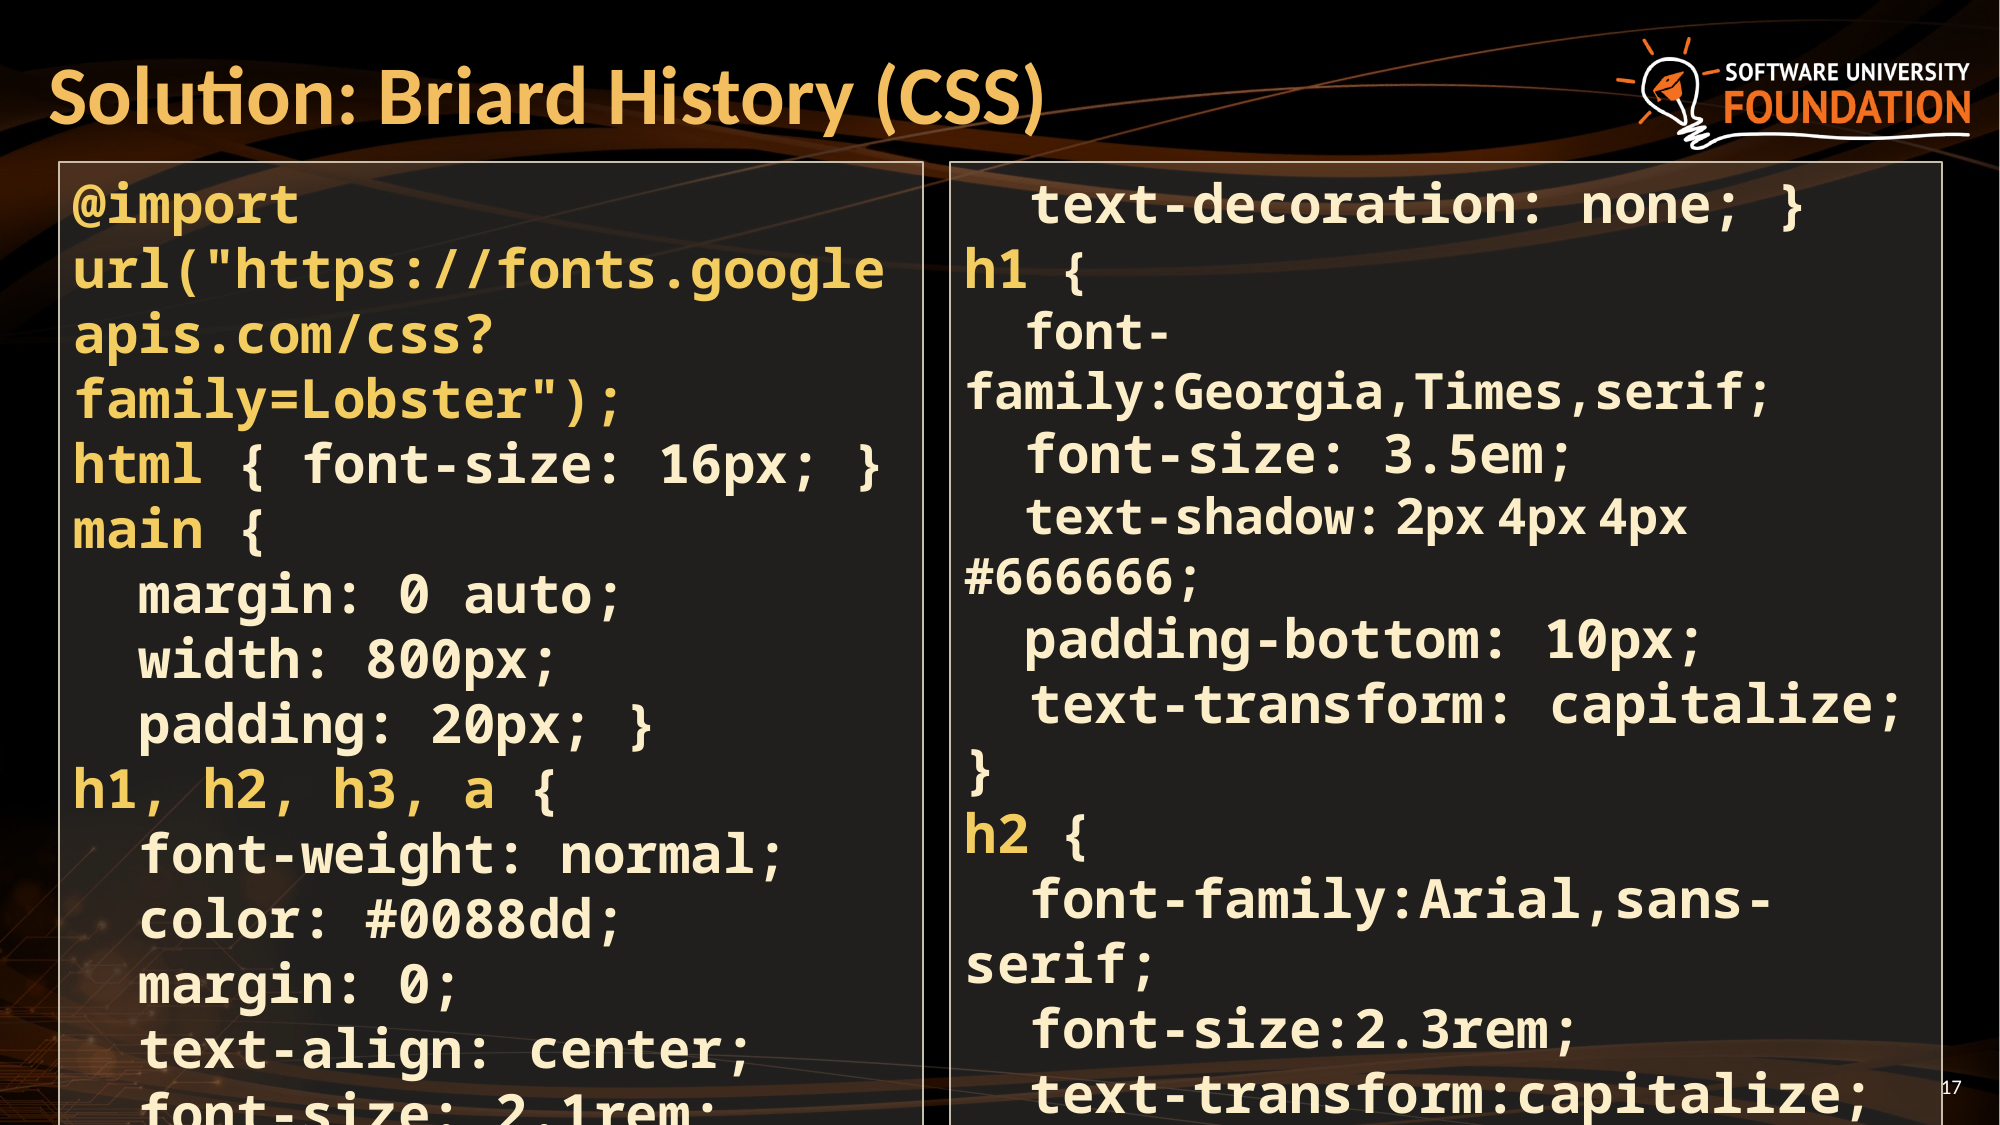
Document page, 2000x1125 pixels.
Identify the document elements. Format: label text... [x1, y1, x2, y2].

slide_number 17 [1942, 1070, 1968, 1103]
text_box @import url("https://fonts.googleapis.com/css?family=Lobster"); html { font-size: 16px; } main { margin: 0 auto; width: 800px; padding: 20px; } h1, h2, h3, a { font-weight: normal; color: #0088dd; margin: 0; text-align: center; font-size: 2.1rem; [58, 162, 924, 1125]
picture [924, 189, 949, 1125]
title Solution: Briard History (CSS) [30, 6, 1602, 189]
picture [0, 0, 2000, 1125]
text_box text-decoration: none; } h1 { font-family:Georgia,Times,serif; font-size: 3.5em; text-shadow: 2px 4px 4px #666666; padding-bottom: 10px; text-transform: capitalize; } h2 { font-family:Arial,sans-serif; font-size:2.3rem; text-transform:capitalize; letter-spacing: 0.3rem } h2 span { text-transform: none; } [949, 162, 1942, 1125]
